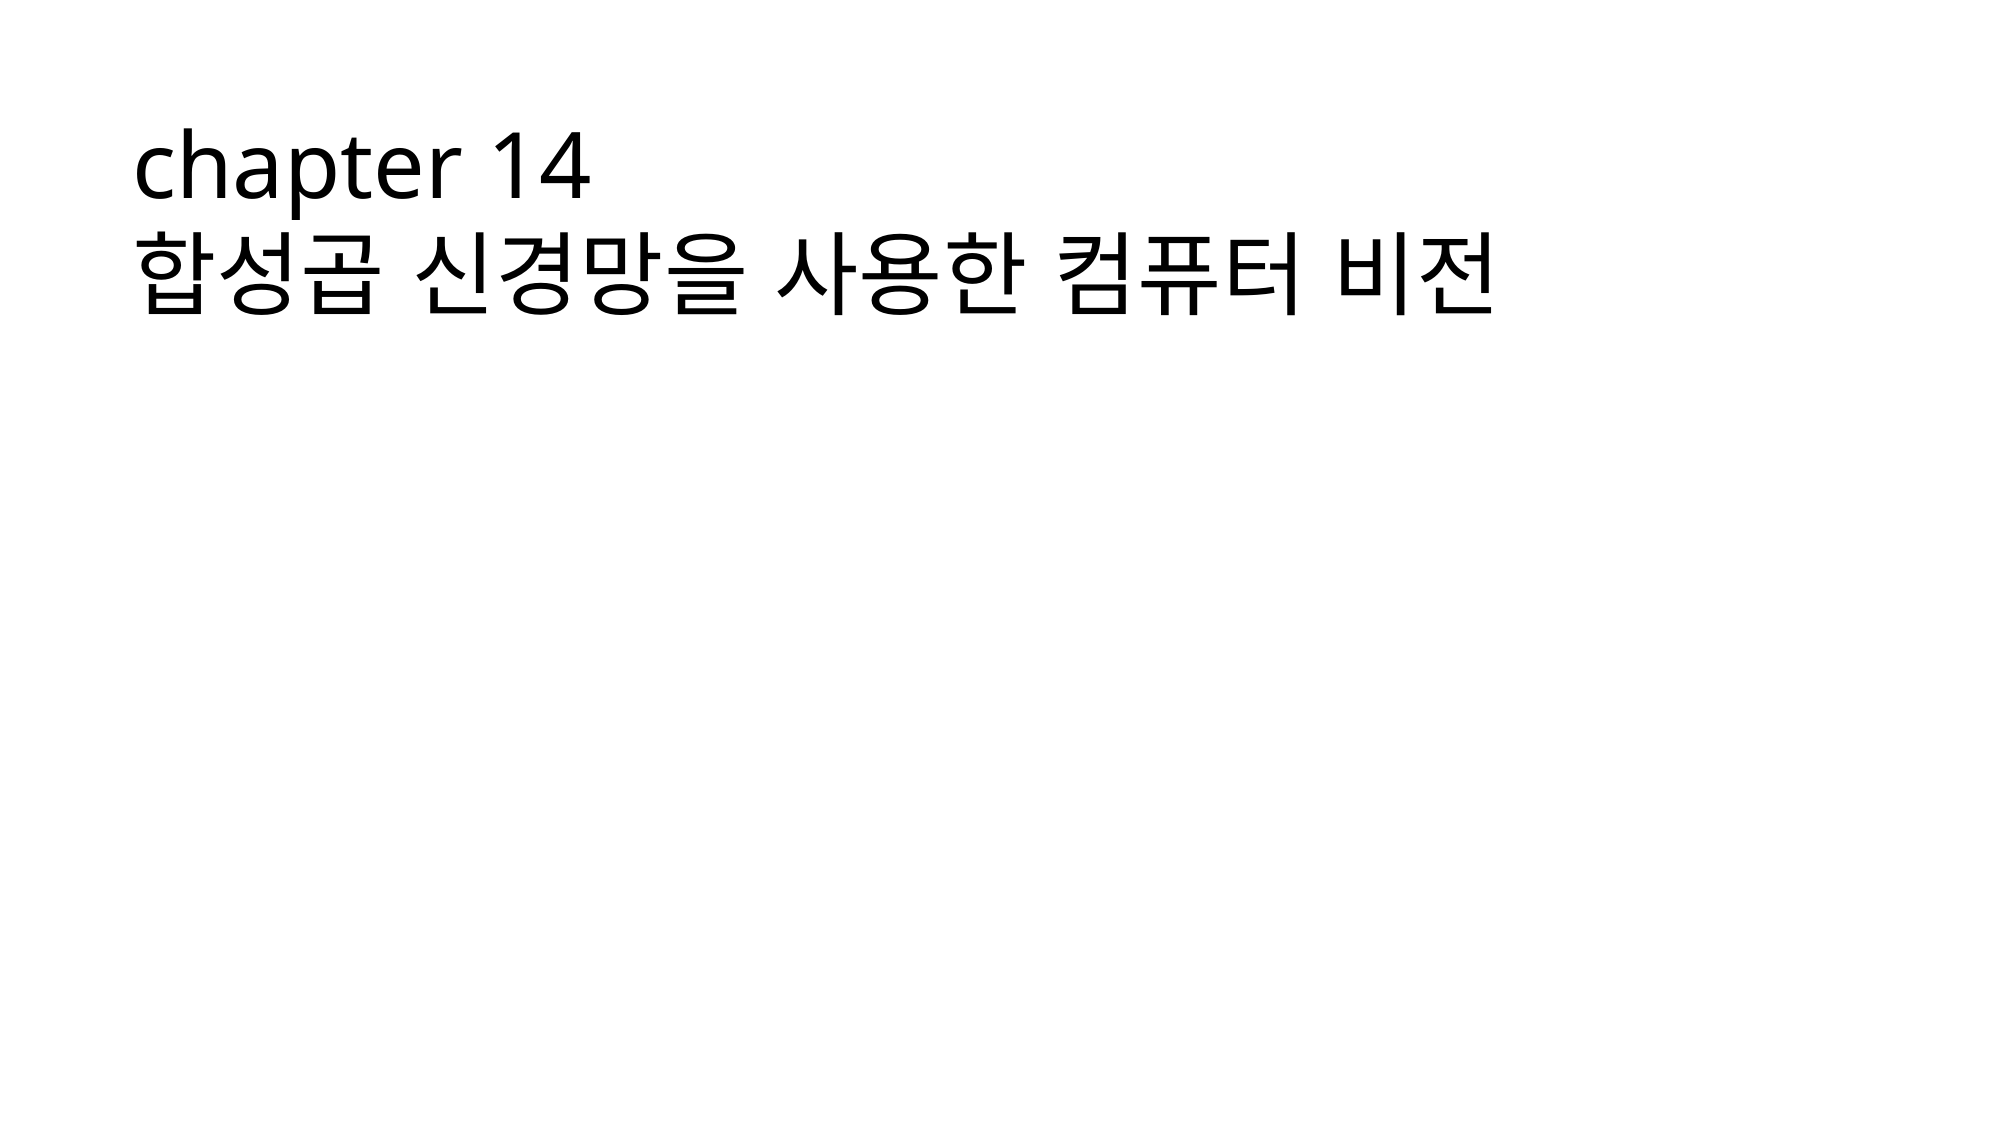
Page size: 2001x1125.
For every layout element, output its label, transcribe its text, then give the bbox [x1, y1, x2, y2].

text_box chapter 14 합성곱 신경망을 사용한 컴퓨터 비전 [117, 99, 1613, 335]
